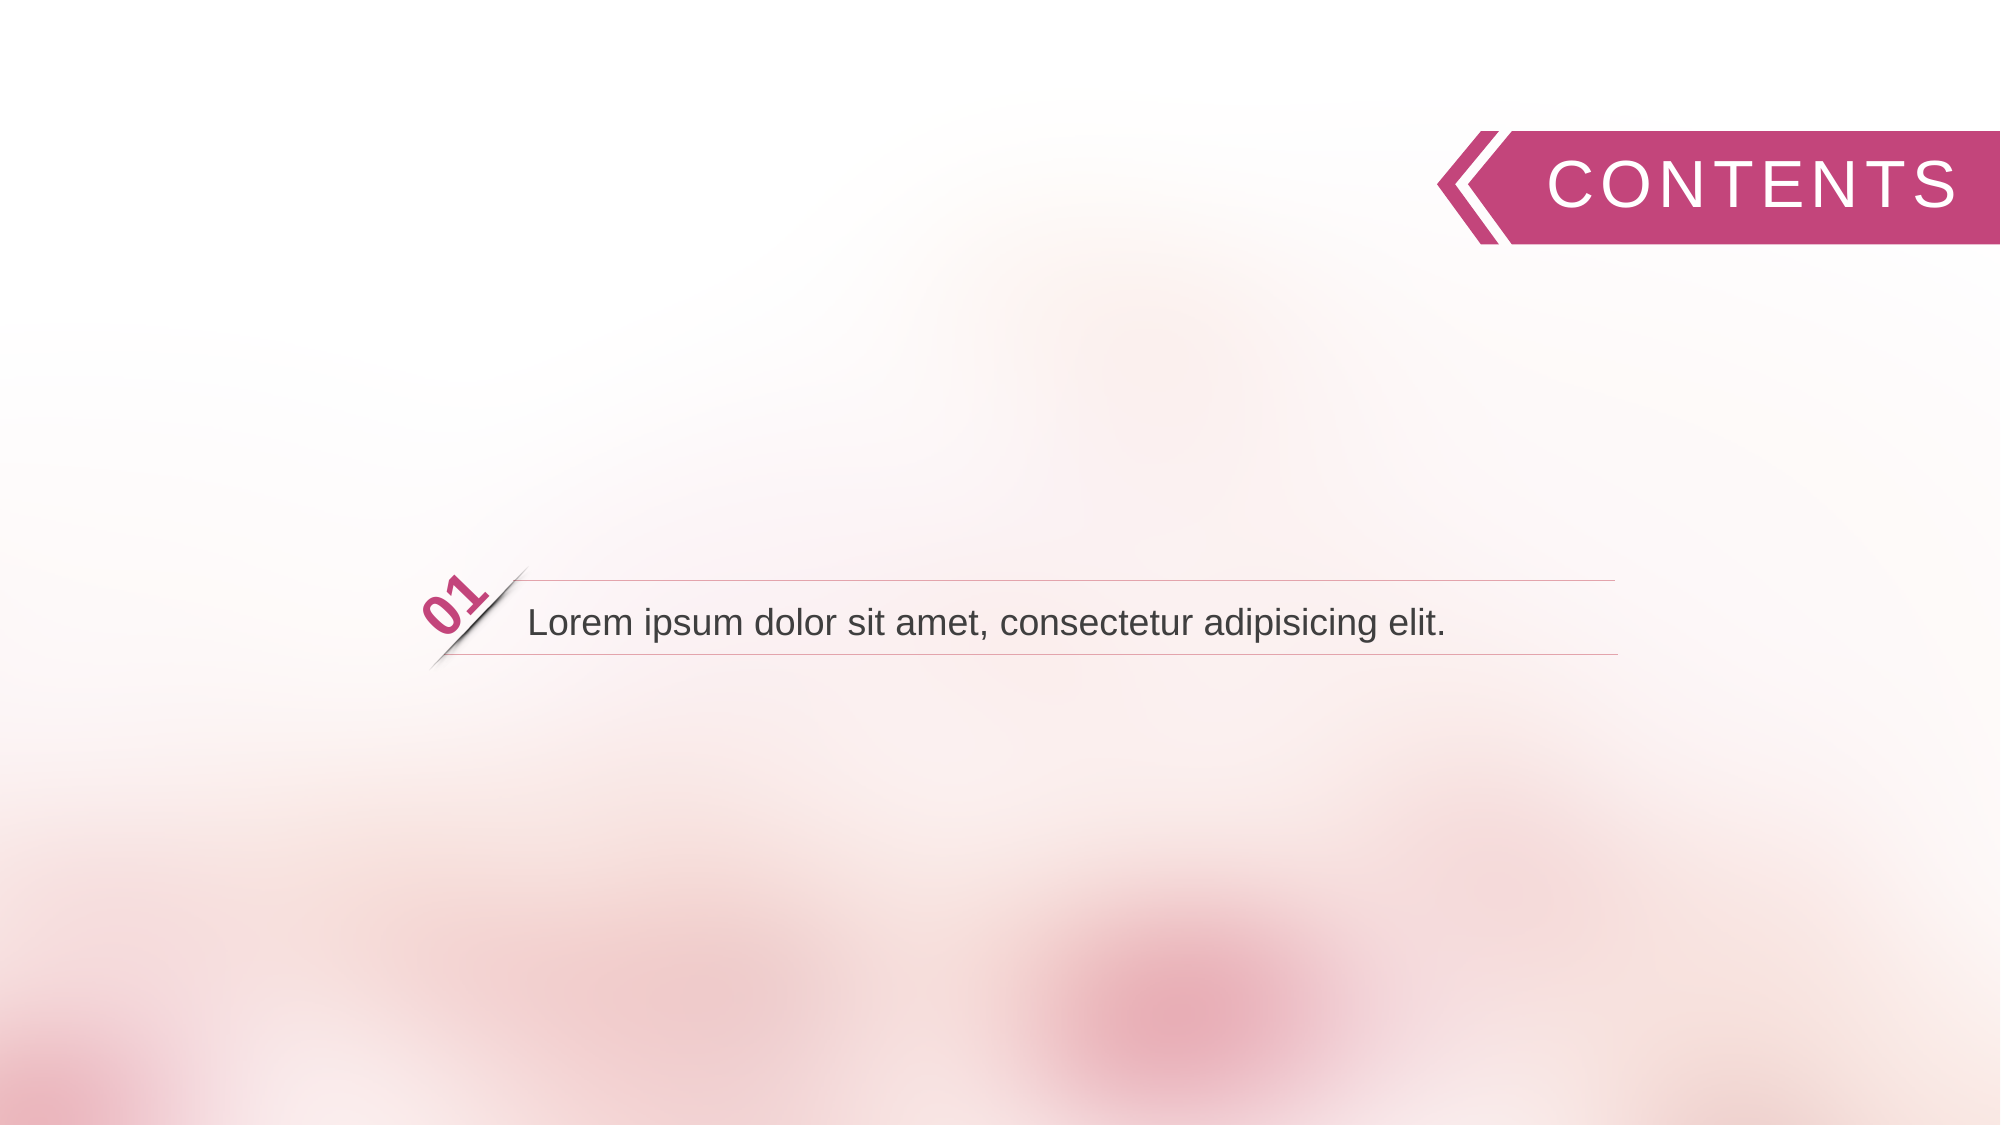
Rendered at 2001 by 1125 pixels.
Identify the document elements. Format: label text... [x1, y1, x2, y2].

text_box CONTENTS [1467, 131, 2000, 245]
picture [0, 0, 2001, 1125]
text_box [381, 487, 1619, 700]
text_box [1436, 131, 1499, 245]
